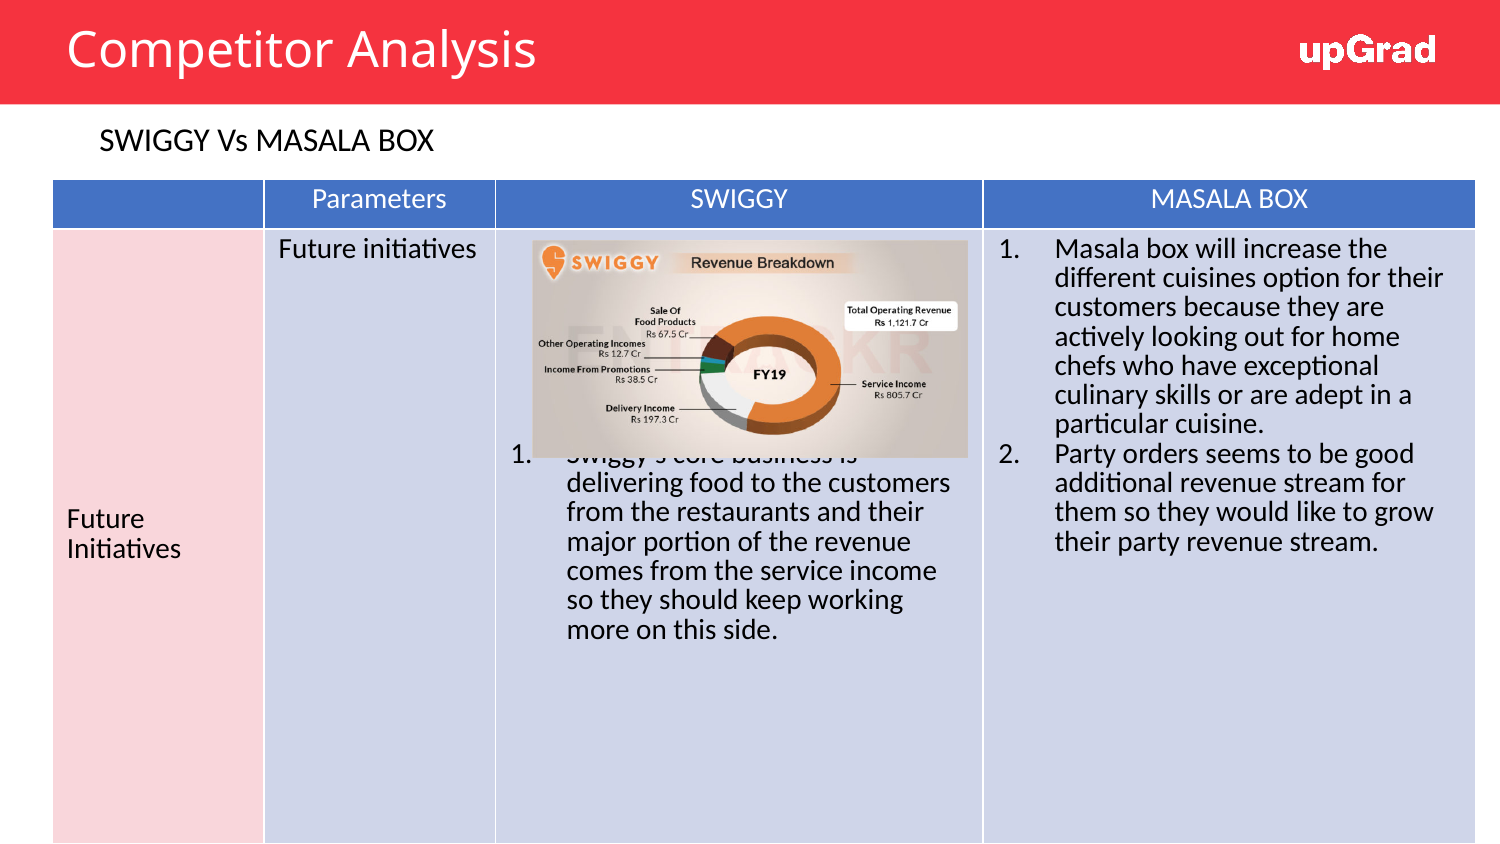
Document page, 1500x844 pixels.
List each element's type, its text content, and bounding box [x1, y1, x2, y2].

text_box SWIGGY Vs MASALA BOX [84, 110, 450, 166]
picture [532, 240, 968, 458]
table_header MASALA BOX [984, 180, 1475, 228]
title Competitor Analysis [51, 20, 1223, 83]
table_header Parameters [265, 180, 495, 228]
table_cell Masala box will increase the different cuisines option for their customers because they are actively looking out for home chefs who have exceptional culinary skills or are adept in a particular cuisine. Party orders seems to be good additional revenue stream for them so they would like to grow their party revenue stream. [984, 230, 1475, 843]
table_cell Future Initiatives [53, 230, 263, 843]
table_cell Swiggy’s core business is delivering food to the customers from the restaurants and their major portion of the revenue comes from the service income so they should keep working more on this side. [496, 230, 982, 843]
table_header [53, 180, 263, 228]
table_header SWIGGY [496, 180, 982, 228]
table_cell Future initiatives [265, 230, 495, 843]
picture [1300, 34, 1435, 70]
